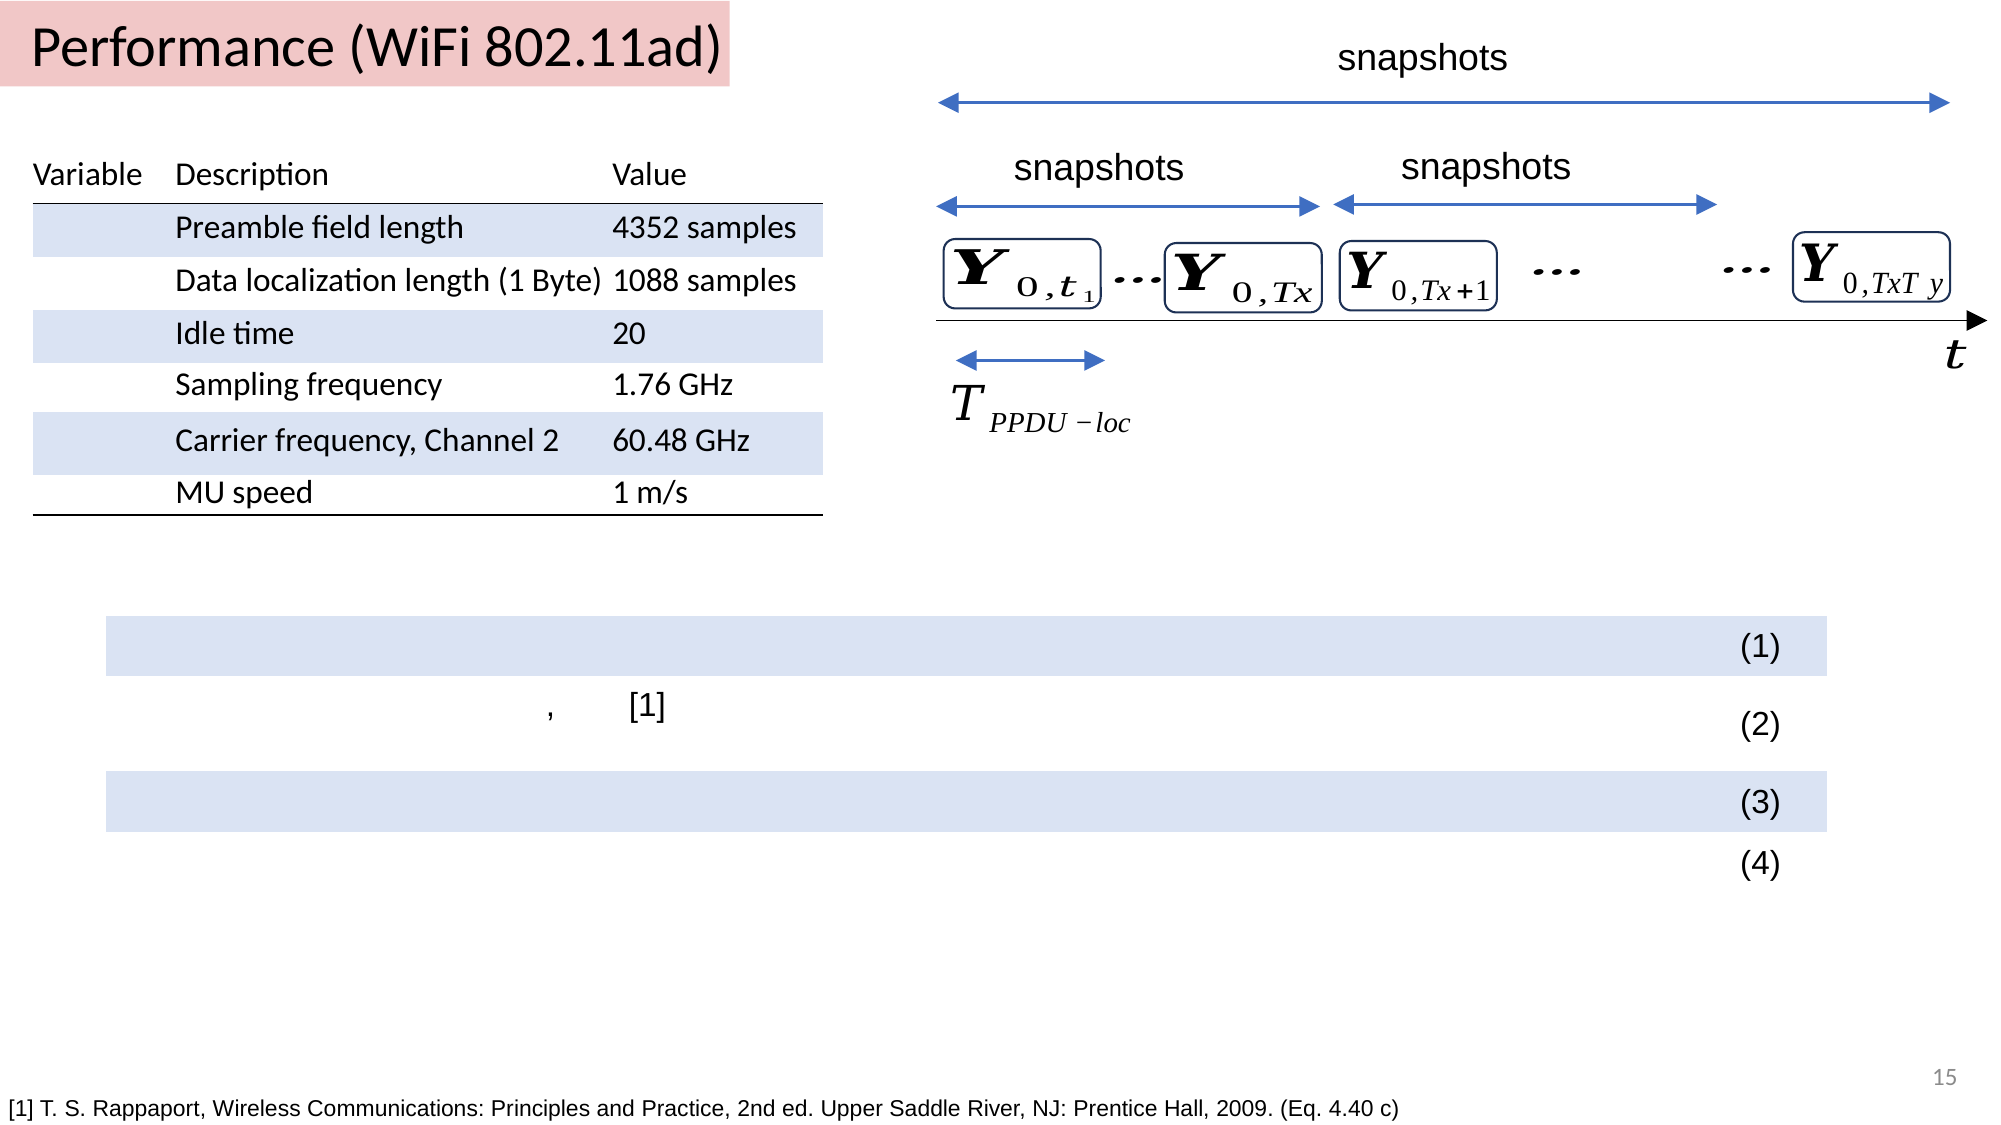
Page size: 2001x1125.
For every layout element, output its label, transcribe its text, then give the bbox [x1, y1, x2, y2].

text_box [1334, 205, 1717, 215]
text_box [1337, 238, 1499, 313]
text_box [1162, 240, 1324, 315]
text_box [938, 103, 1950, 112]
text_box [956, 361, 1104, 370]
text_box Performance (WiFi 802.11ad) [16, 0, 739, 86]
text_box [1790, 230, 1953, 304]
text_box [1] T. S. Rappaport, Wireless Communications: Principles and Practice, 2nd ed. Upper Saddle River, NJ: Prentice Hall, 2009. (Eq. 4.40 c) [0, 1085, 1942, 1125]
text_box [0, 0, 730, 87]
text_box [937, 207, 1319, 217]
text_box [941, 236, 1103, 311]
slide_number 15 [1911, 1046, 1973, 1105]
